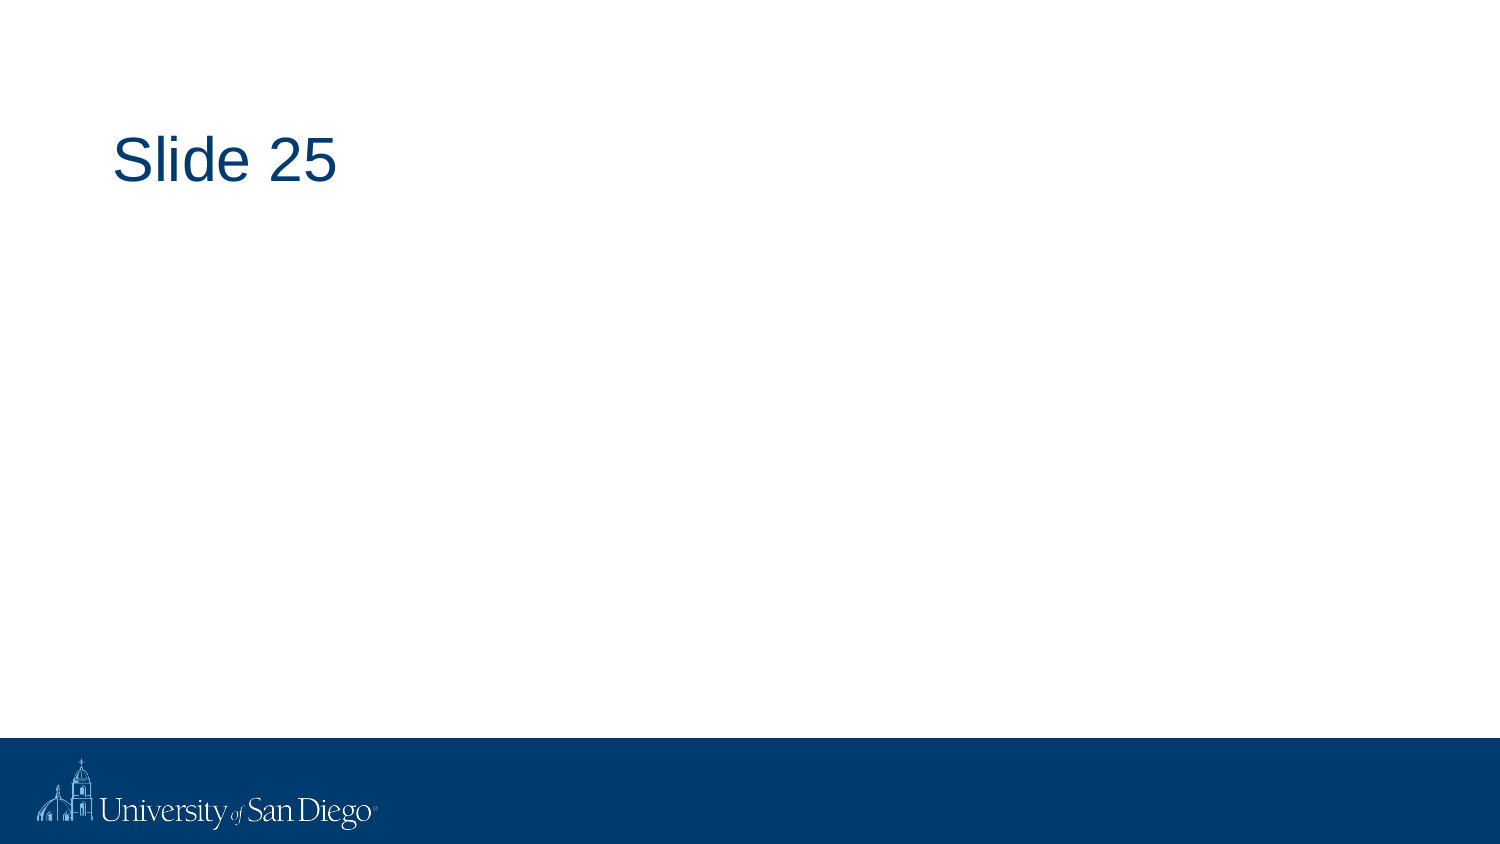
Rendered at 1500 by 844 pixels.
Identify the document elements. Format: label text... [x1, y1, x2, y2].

title Slide 25 [112, 84, 1388, 225]
picture [37, 758, 378, 830]
